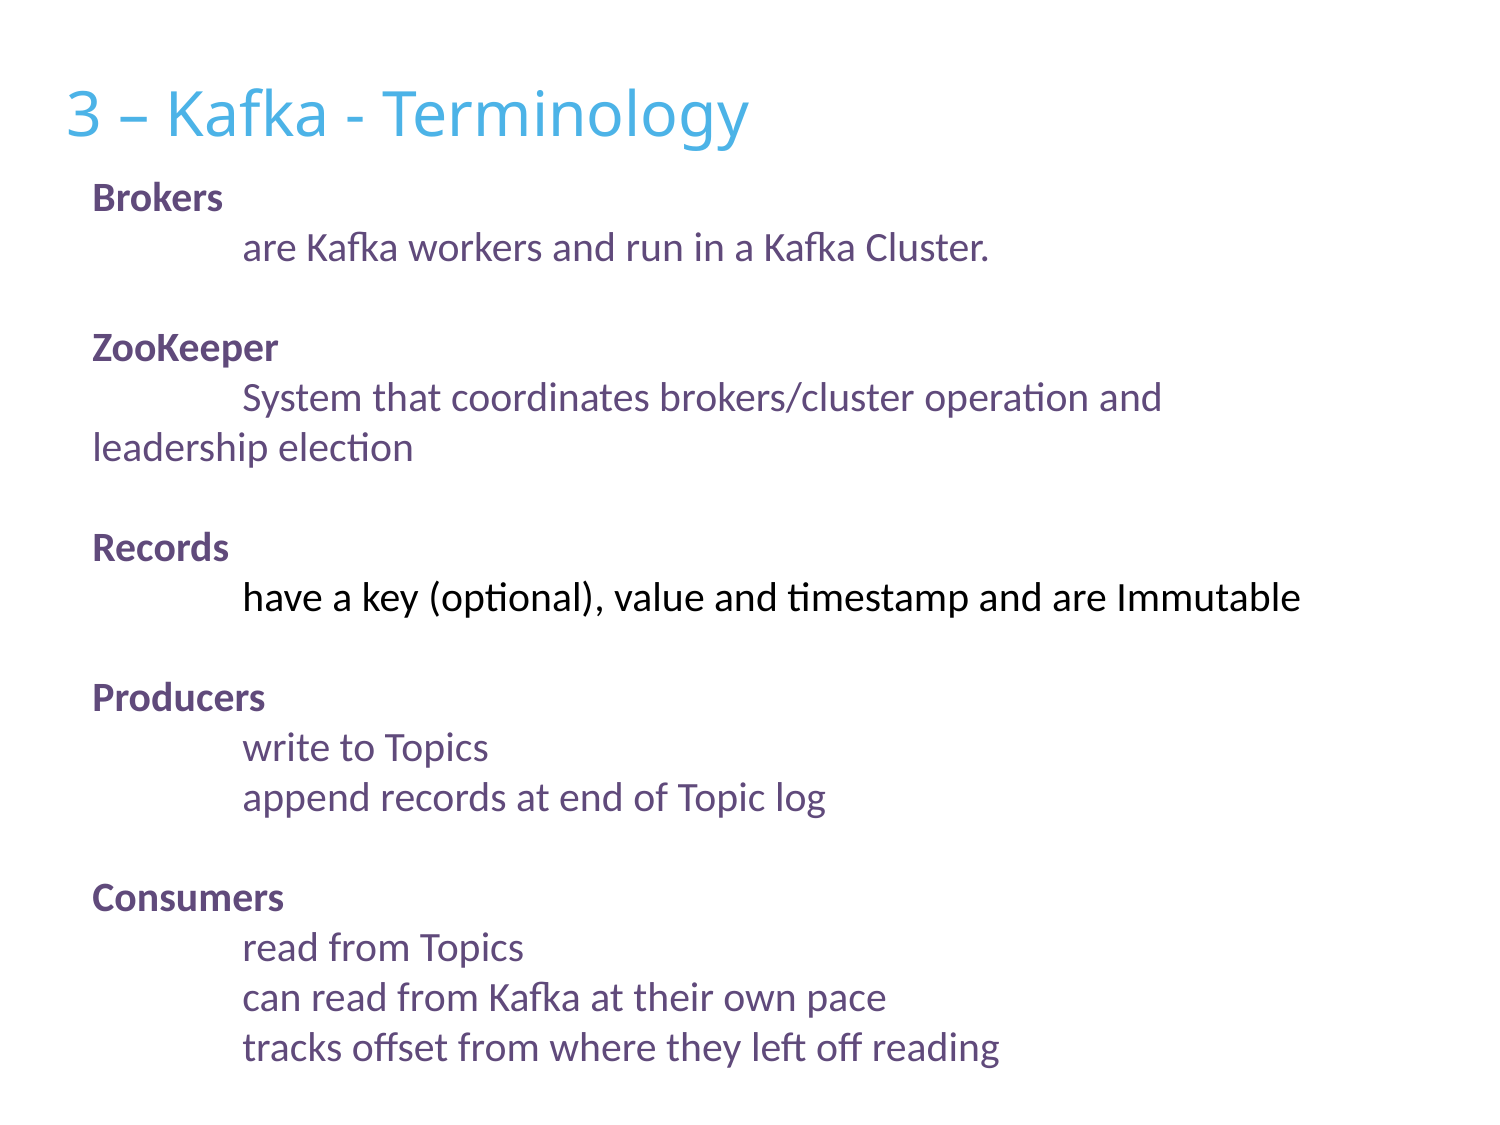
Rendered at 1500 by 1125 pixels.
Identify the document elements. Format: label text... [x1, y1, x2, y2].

text_box Brokers are Kafka workers and run in a Kafka Cluster. ZooKeeper System that coordinates brokers/cluster operation and leadership election Records have a key (optional), value and timestamp and are Immutable Producers write to Topics append records at end of Topic log Consumers read from Topics can read from Kafka at their own pace tracks offset from where they left off reading [77, 162, 1357, 1078]
text_box 3 – Kafka - Terminology [51, 69, 1413, 158]
